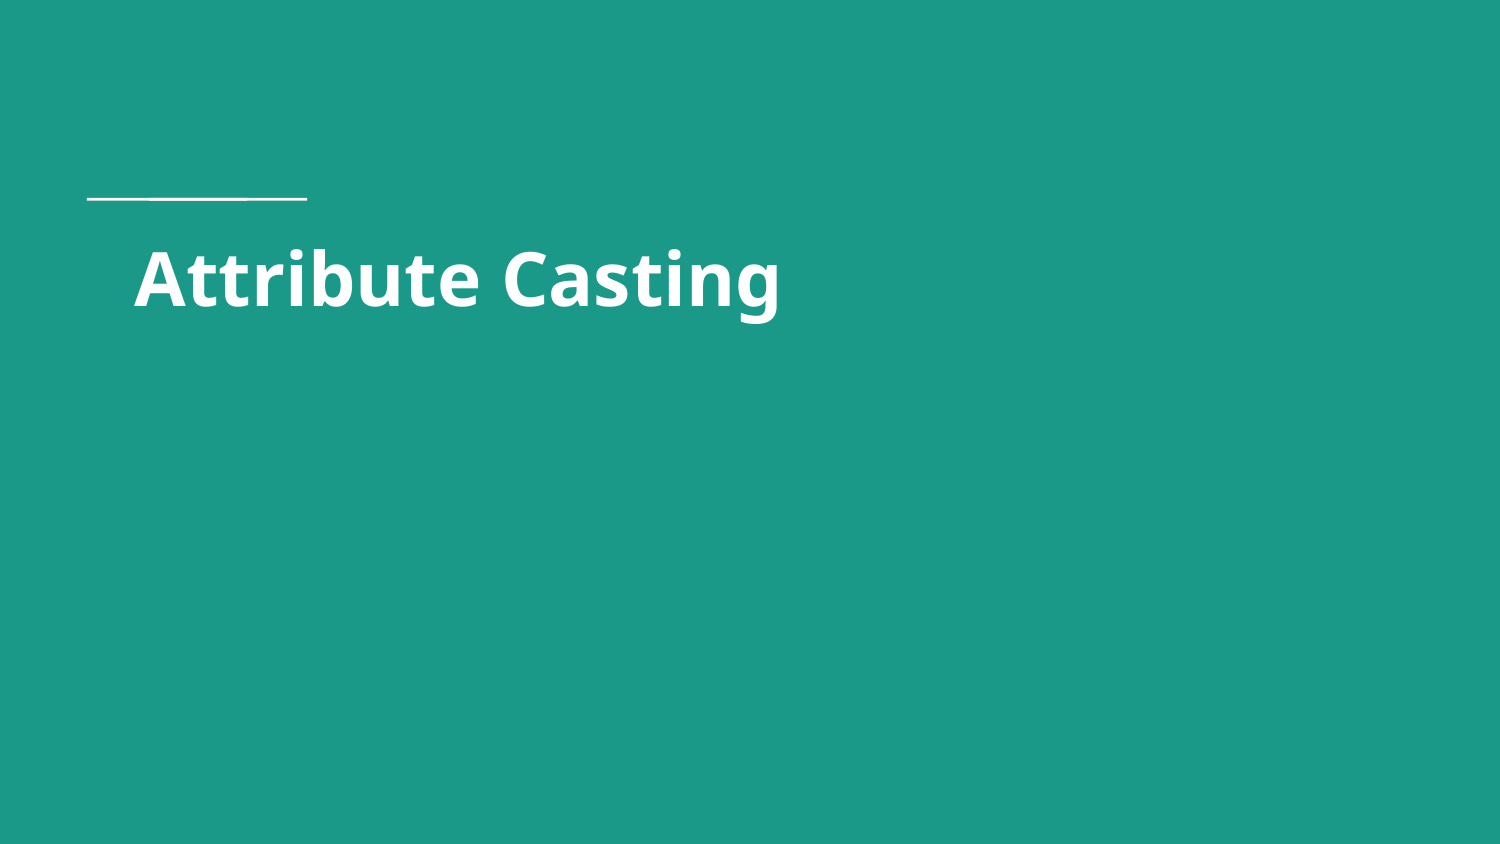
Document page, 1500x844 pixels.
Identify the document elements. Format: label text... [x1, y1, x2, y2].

title Attribute Casting [119, 216, 1381, 467]
